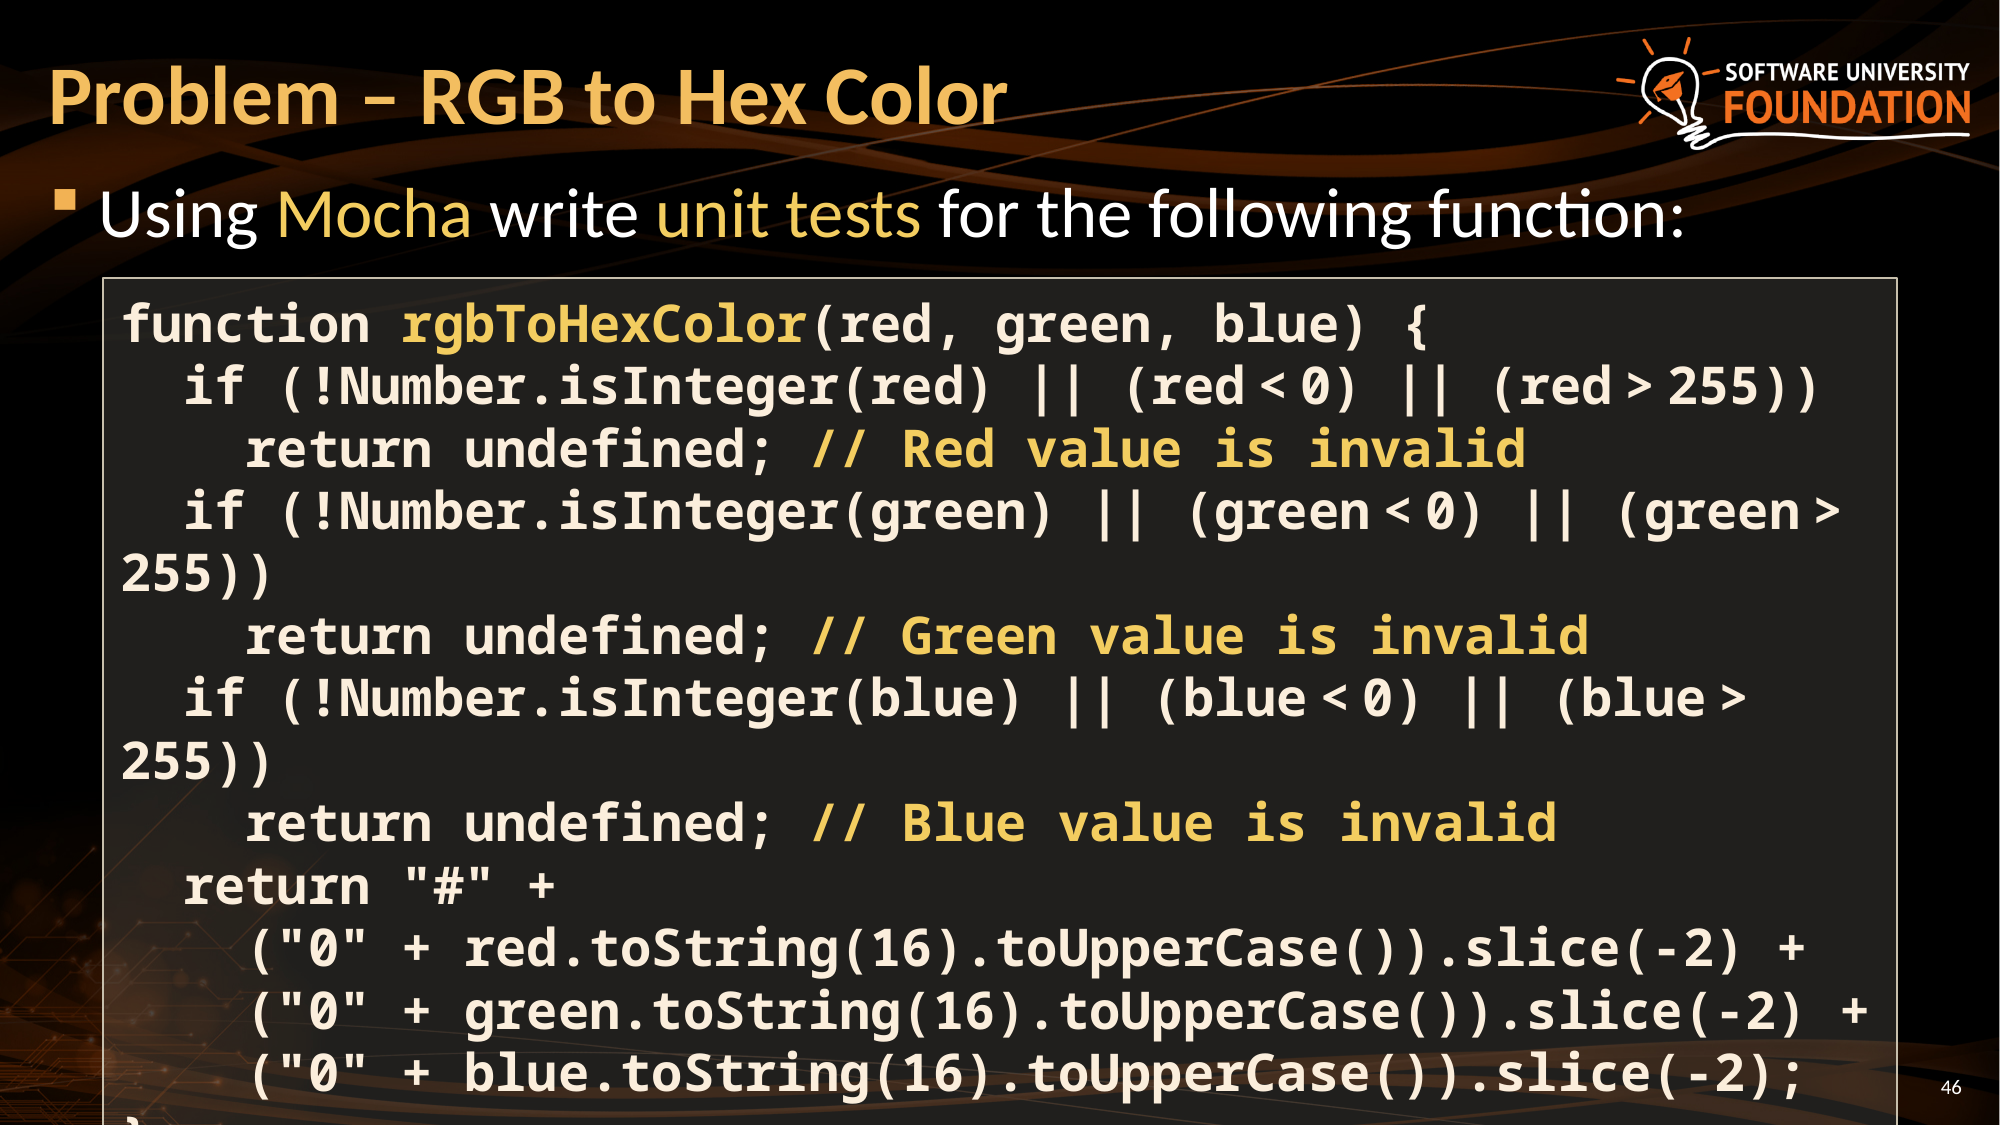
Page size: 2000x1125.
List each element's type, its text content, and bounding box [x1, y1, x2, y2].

slide_number 46 [1898, 1070, 1968, 1103]
title Problem – RGB to Hex Color [30, 6, 1602, 189]
text_box function rgbToHexColor(red, green, blue) { if (!Number.isInteger(red) || (red < 0) || (red > 255)) return undefined; // Red value is invalid if (!Number.isInteger(green) || (green < 0) || (green > 255)) return undefined; // Green value is invalid if (!Number.isInteger(blue) || (blue < 0) || (blue > 255)) return undefined; // Blue value is invalid return "#" + ("0" + red.toString(16).toUpperCase()).slice(-2) + ("0" + green.toString(16).toUpperCase()).slice(-2) + ("0" + blue.toString(16).toUpperCase()).slice(-2); } [102, 278, 1898, 1125]
list Using Mocha write unit tests for the following function: [31, 156, 1968, 1070]
picture [0, 0, 2000, 1125]
